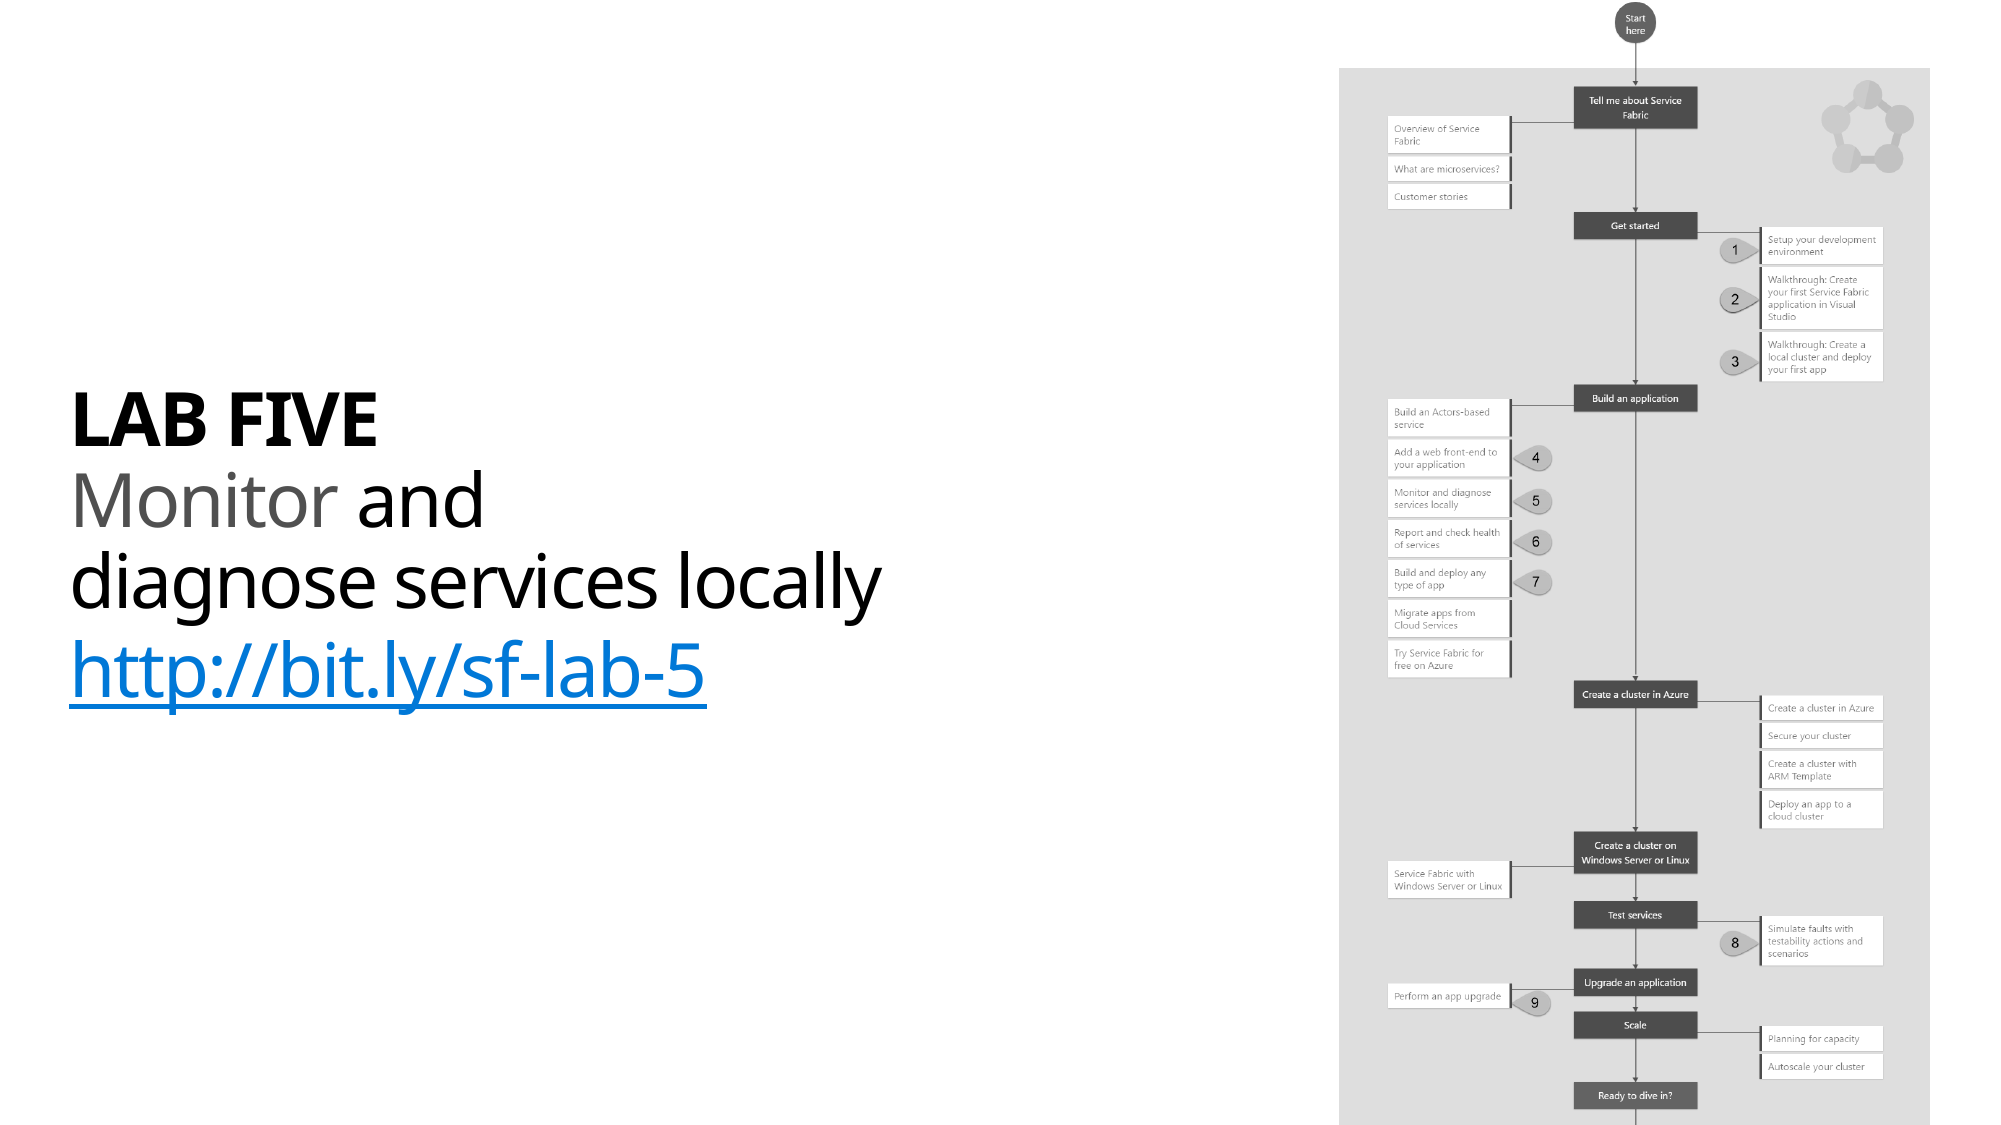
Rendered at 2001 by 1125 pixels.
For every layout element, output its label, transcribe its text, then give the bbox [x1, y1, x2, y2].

title LAB FIVE Monitor and diagnose services locally http://bit.ly/sf-lab-5 [45, 475, 1339, 623]
picture [1339, 0, 1930, 1125]
